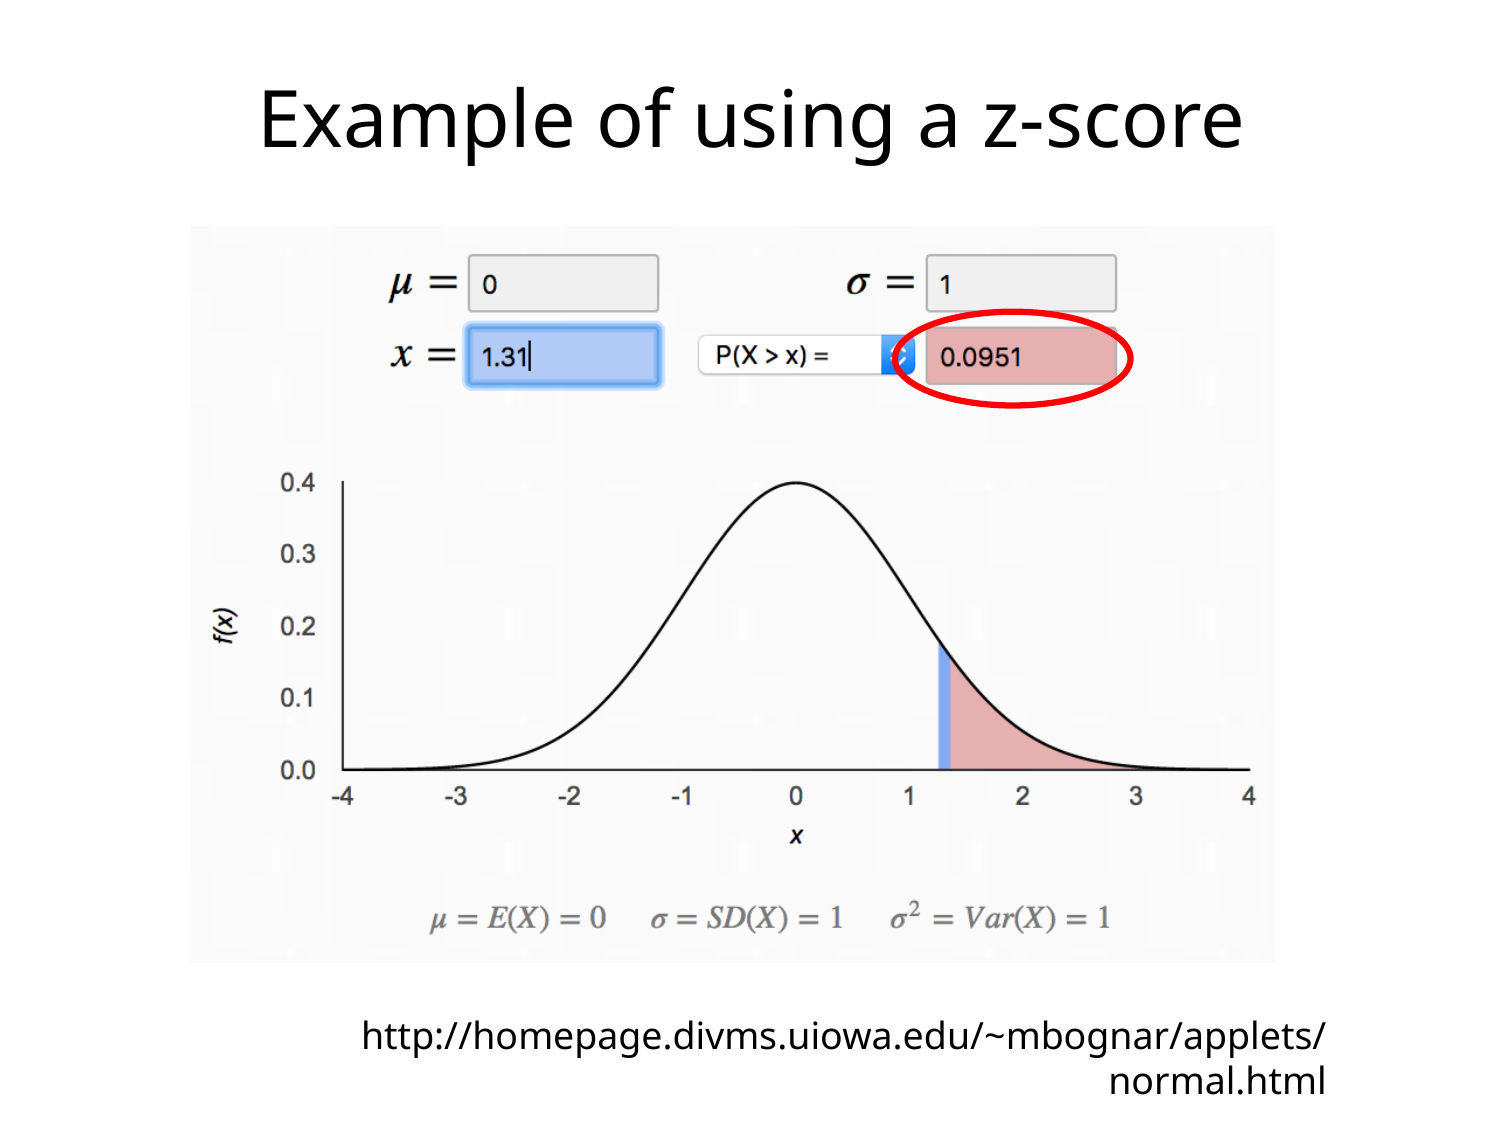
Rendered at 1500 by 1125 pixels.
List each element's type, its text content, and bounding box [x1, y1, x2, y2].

title Example of using a z-score [33, 34, 1470, 198]
text_box http://homepage.divms.uiowa.edu/~mbognar/applets/normal.html [133, 1004, 1343, 1110]
picture [191, 226, 1276, 963]
